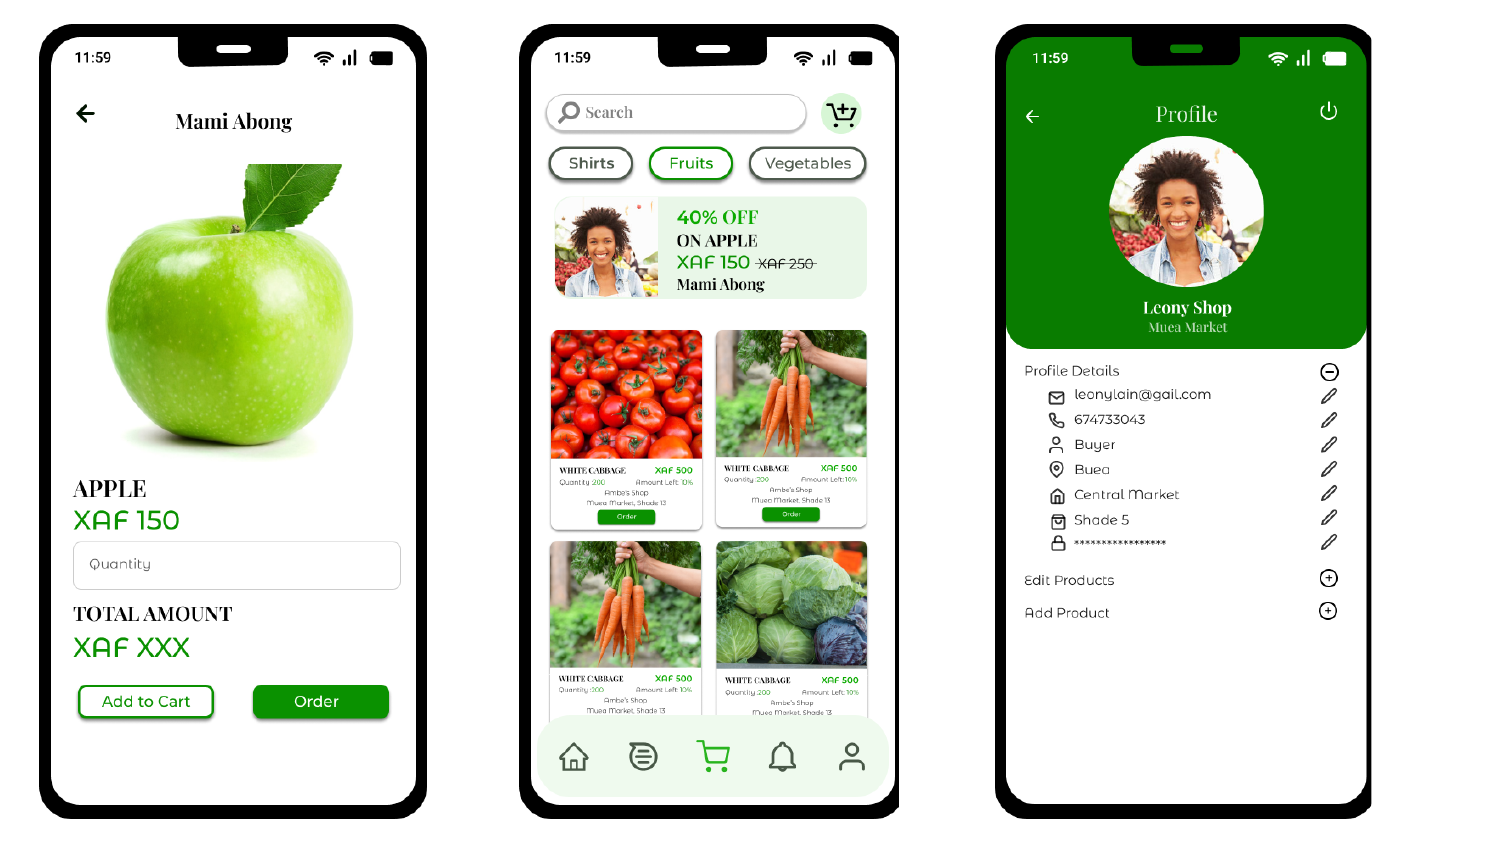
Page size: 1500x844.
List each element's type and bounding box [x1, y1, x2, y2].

picture [984, 24, 1372, 819]
picture [24, 24, 427, 819]
picture [511, 24, 899, 819]
